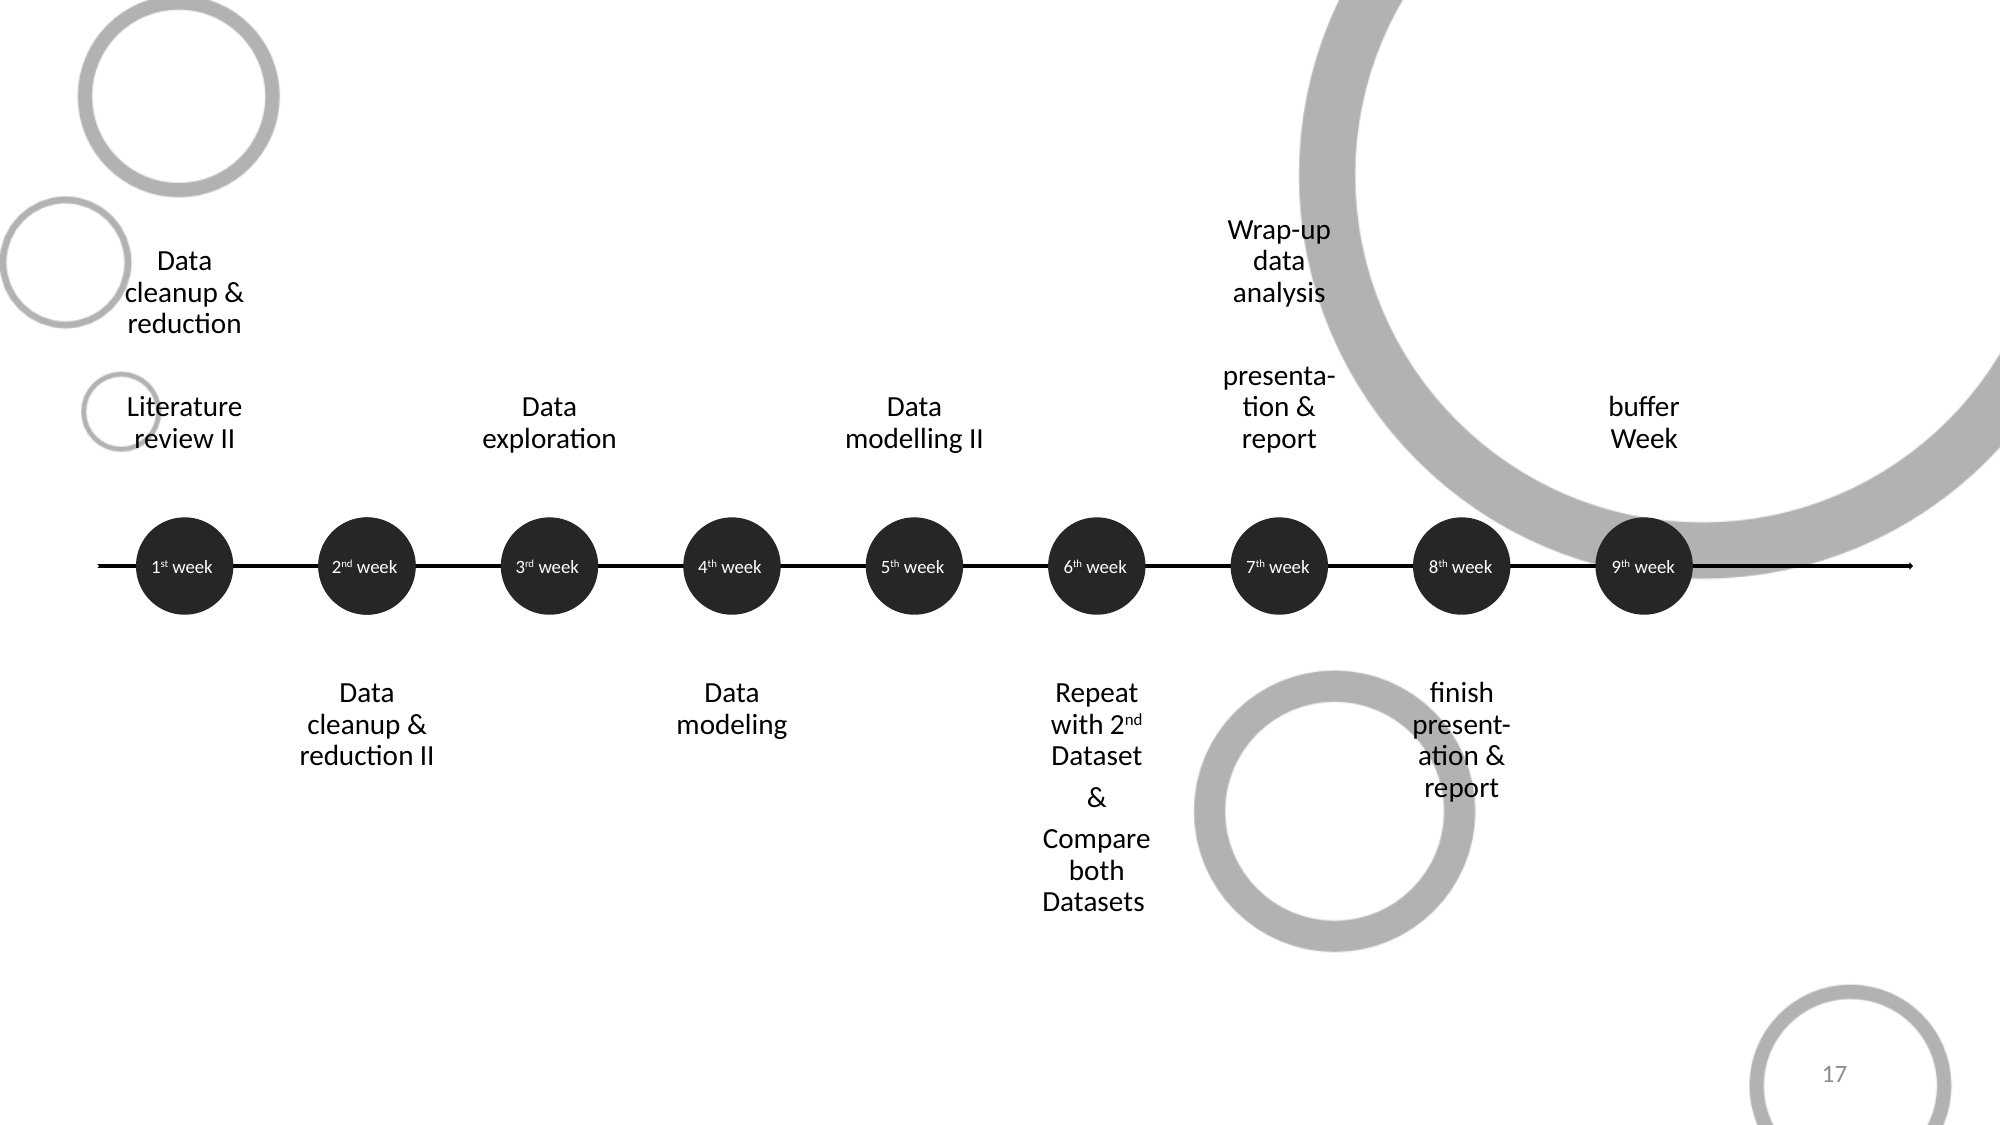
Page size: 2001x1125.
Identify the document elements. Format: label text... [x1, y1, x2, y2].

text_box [97, 89, 1914, 1043]
slide_number 17 [1412, 1043, 1863, 1103]
